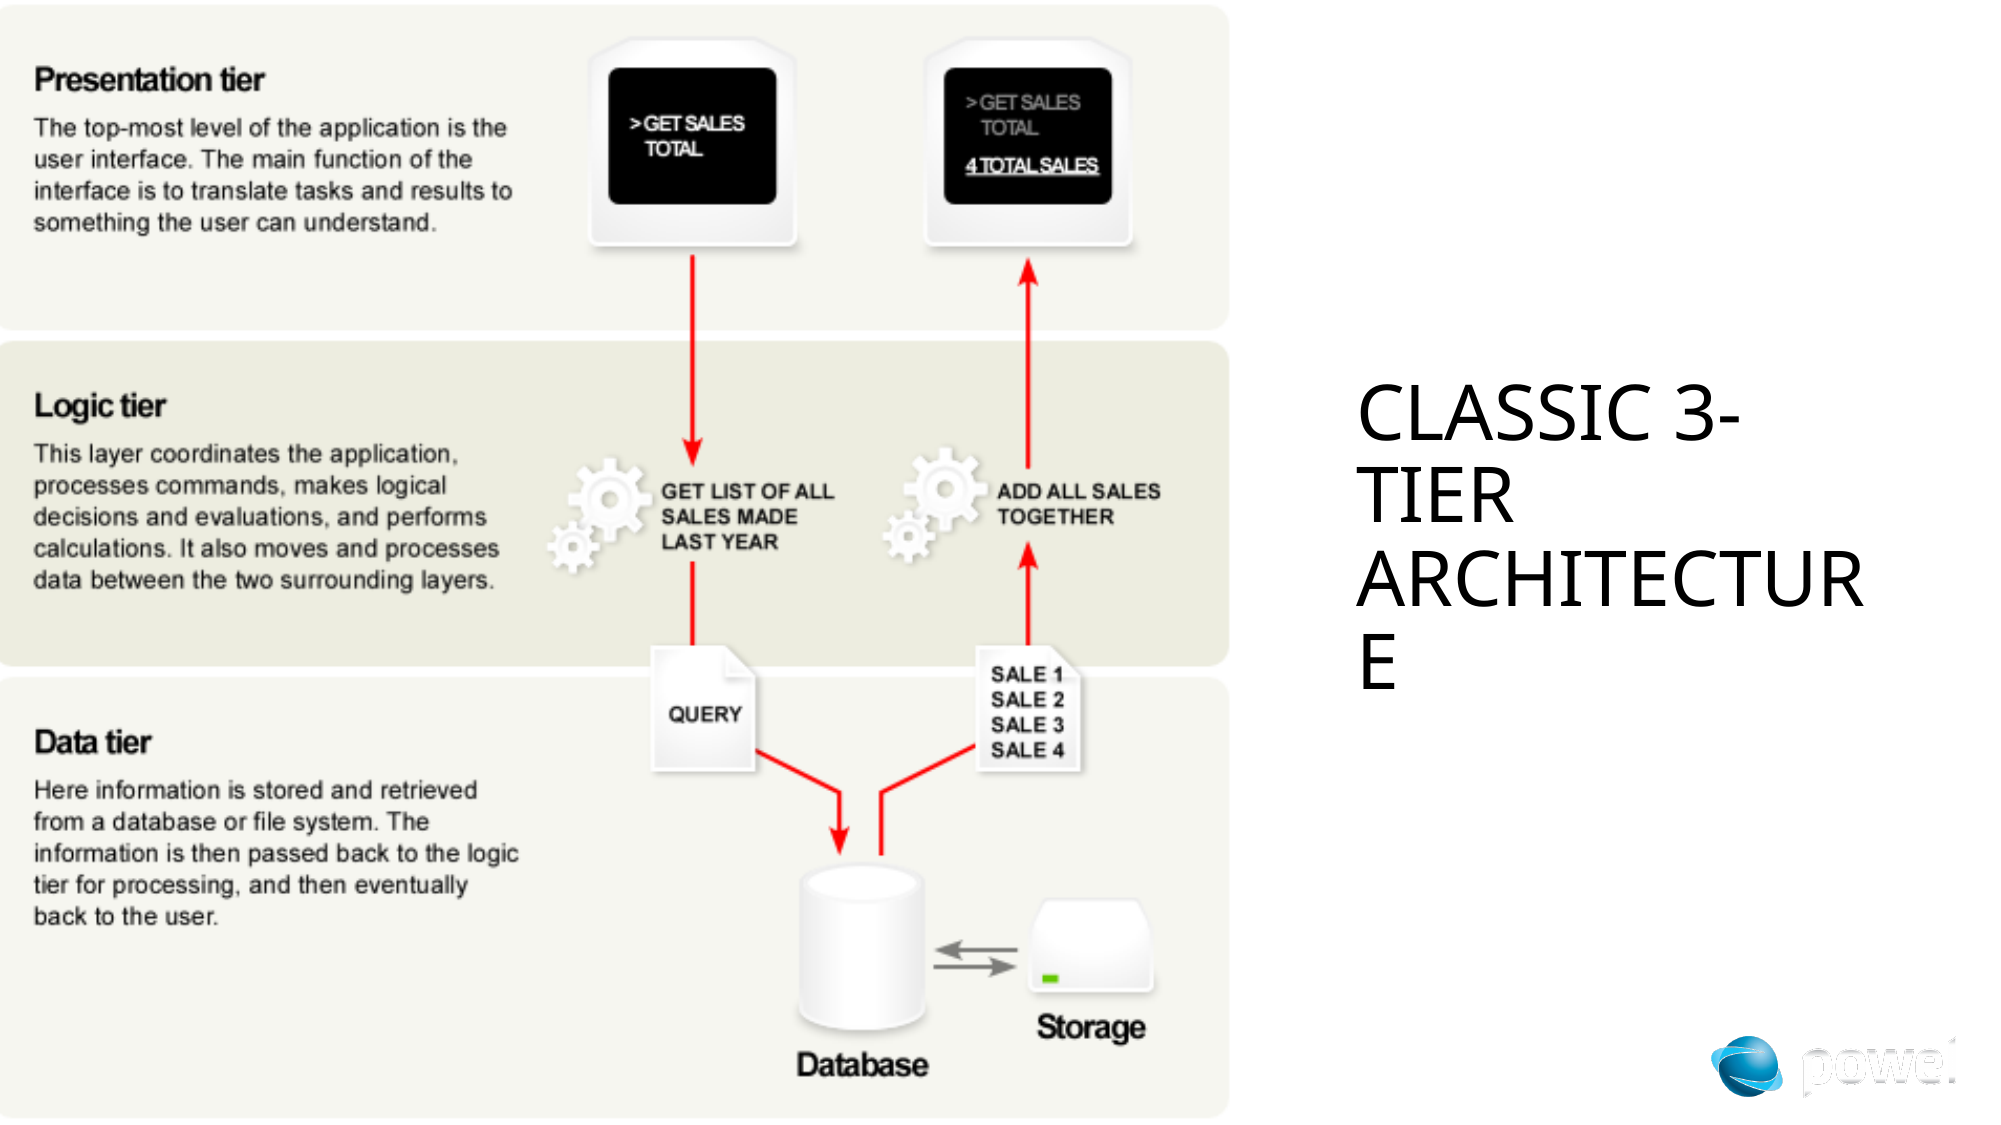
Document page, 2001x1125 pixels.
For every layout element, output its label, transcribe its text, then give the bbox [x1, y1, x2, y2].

picture [0, 0, 1236, 1125]
title Classic 3-tier architecture [1341, 104, 1895, 714]
picture [1711, 1036, 1956, 1098]
